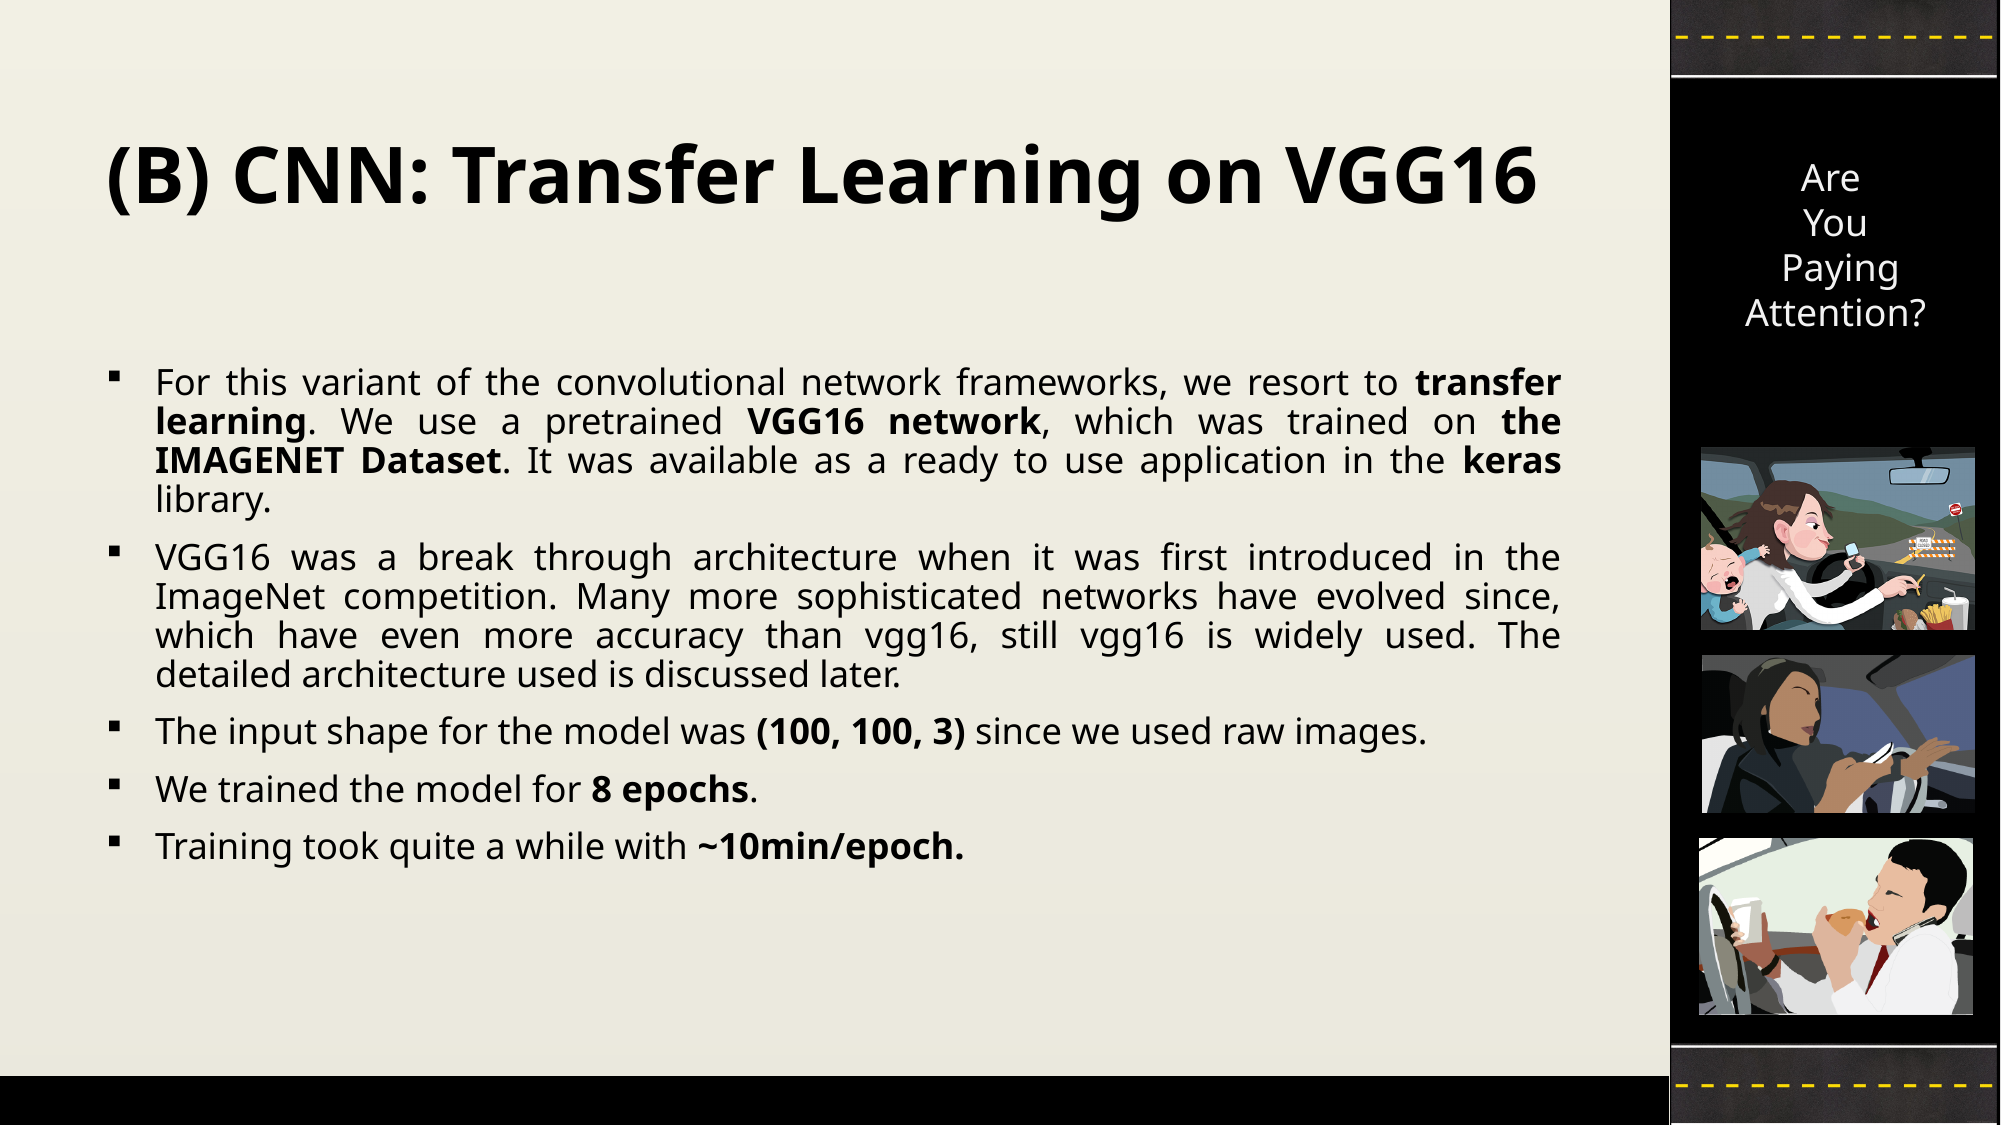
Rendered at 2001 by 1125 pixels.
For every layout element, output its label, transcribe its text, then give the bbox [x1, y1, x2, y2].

list For this variant of the convolutional network frameworks, we resort to transfer learning. We use a pretrained VGG16 network, which was trained on the IMAGENET Dataset. It was available as a ready to use application in the keras library. VGG16 was a break through architecture when it was first introduced in the ImageNet competition. Many more sophisticated networks have evolved since, which have even more accuracy than vgg16, still vgg16 is widely used. The detailed architecture used is discussed later. The input shape for the model was (100, 100, 3) since we used raw images. We trained the model for 8 epochs. Training took quite a while with ~10min/epoch. [90, 356, 1577, 879]
picture [1699, 838, 1973, 1015]
title (B) CNN: Transfer Learning on VGG16 [90, 90, 1577, 266]
picture [1671, 1043, 1997, 1125]
picture [1701, 447, 1975, 630]
picture [1671, 0, 1997, 79]
picture [1702, 655, 1975, 813]
